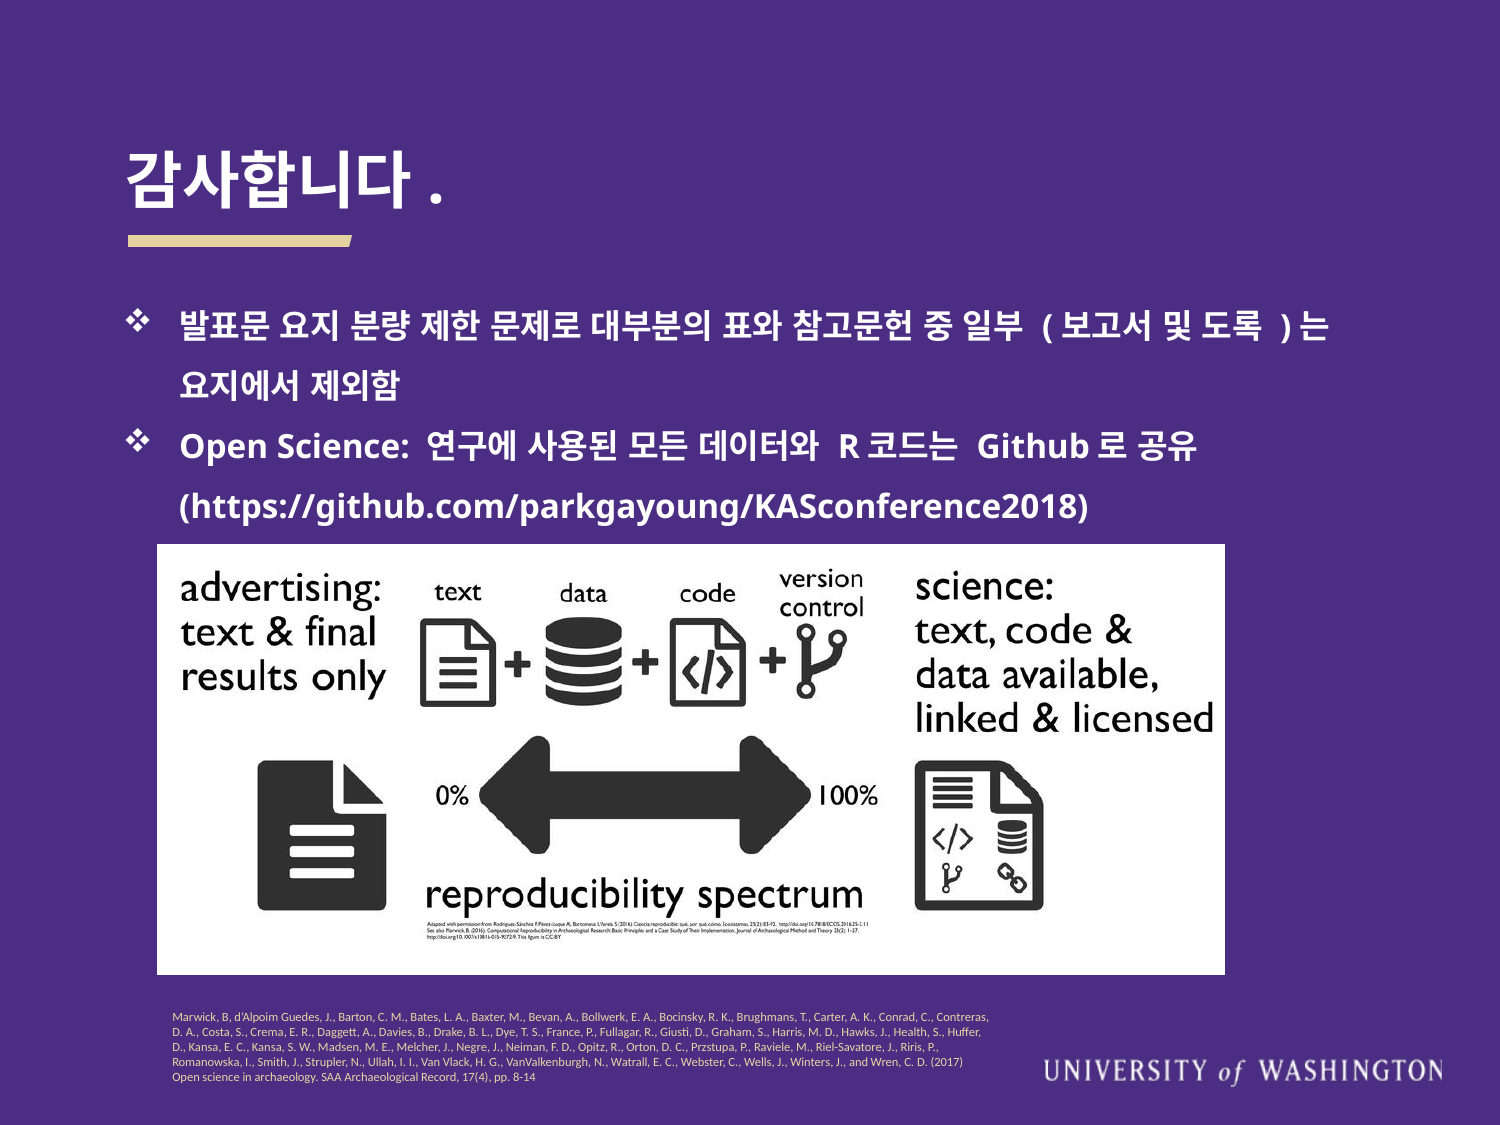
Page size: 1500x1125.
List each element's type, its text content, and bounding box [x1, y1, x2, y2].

list 발표문 요지 분량 제한 문제로 대부분의 표와 참고문헌 중 일부 (보고서 및 도록 )는 요지에서 제외함 Open Science: 연구에 사용된 모든 데이터와 R코드는 Github로 공유 (https://github.com/parkgayoung/KASconference2018) [108, 277, 1453, 903]
text_box Marwick, B, d’Alpoim Guedes, J., Barton, C. M., Bates, L. A., Baxter, M., Bevan, A., Bollwerk, E. A., Bocinsky, R. K., Brughmans, T., Carter, A. K., Conrad, C., Contreras, D. A., Costa, S., Crema, E. R., Daggett, A., Davies, B., Drake, B. L., Dye, T. S., France, P., Fullagar, R., Giusti, D., Graham, S., Harris, M. D., Hawks, J., Health, S., Huffer, D., Kansa, E. C., Kansa, S. W., Madsen, M. E., Melcher, J., Negre, J., Neiman, F. D., Opitz, R., Orton, D. C., Przstupa, P., Raviele, M., Riel-Savatore, J., Riris, P., Romanowska, I., Smith, J., Strupler, N., Ullah, I. I., Van Vlack, H. G., VanValkenburgh, N., Watrall, E. C., Webster, C., Wells, J., Winters, J., and Wren, C. D. (2017) Open science in archaeology. SAA Archaeological Record, 17(4), pp. 8-14 [157, 1001, 1007, 1092]
picture [157, 543, 1225, 975]
picture [128, 235, 352, 247]
title 감사합니다. [110, 59, 1453, 224]
